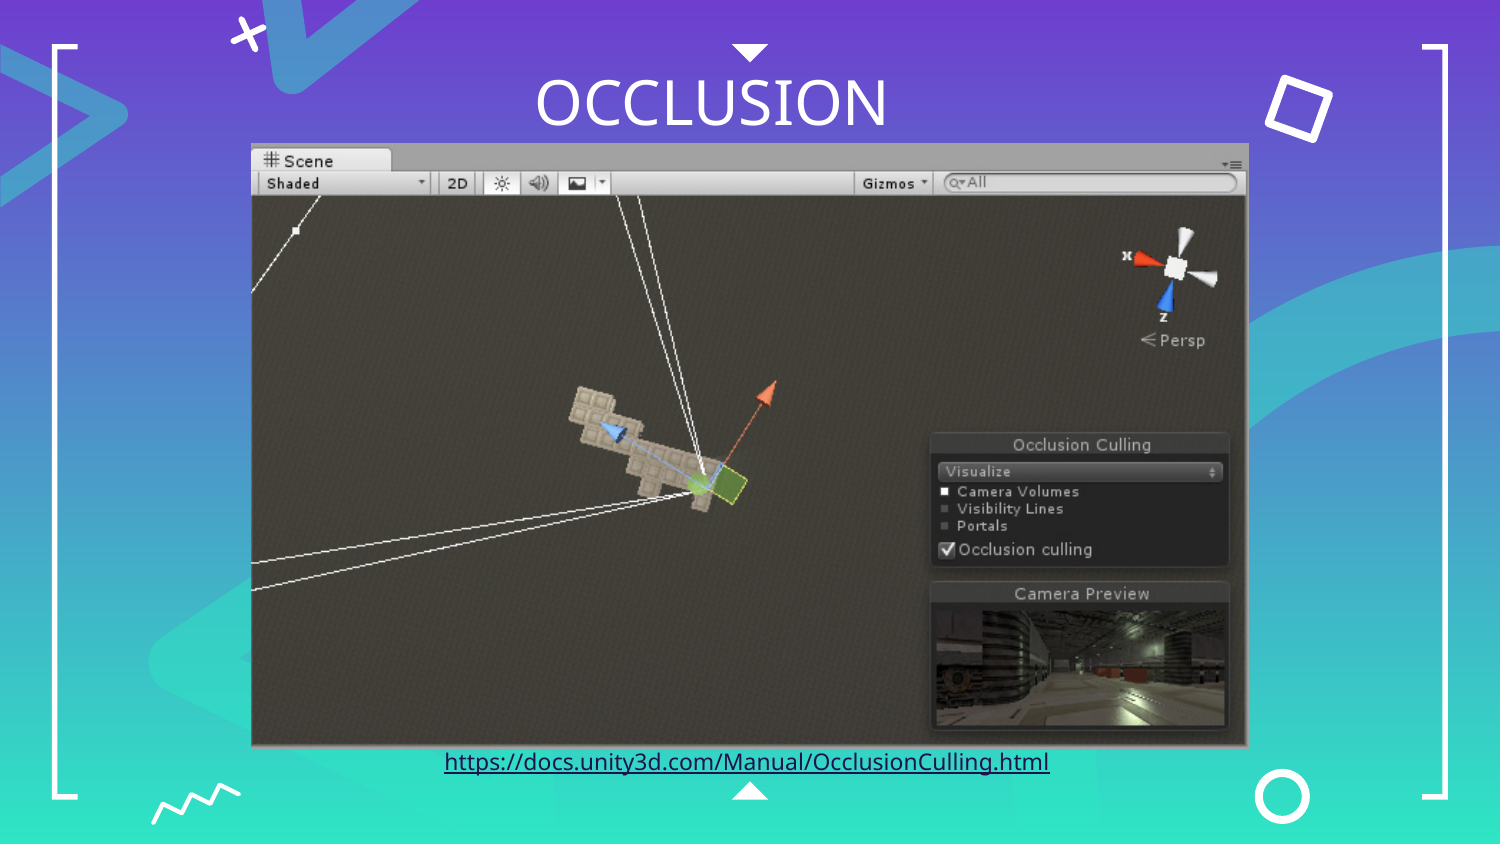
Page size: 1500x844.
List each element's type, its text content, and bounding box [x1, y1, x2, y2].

title OCCLUSION CULLING [519, 48, 981, 141]
picture [251, 143, 1249, 750]
text_box https://docs.unity3d.com/Manual/OcclusionCulling.html [429, 757, 1071, 787]
